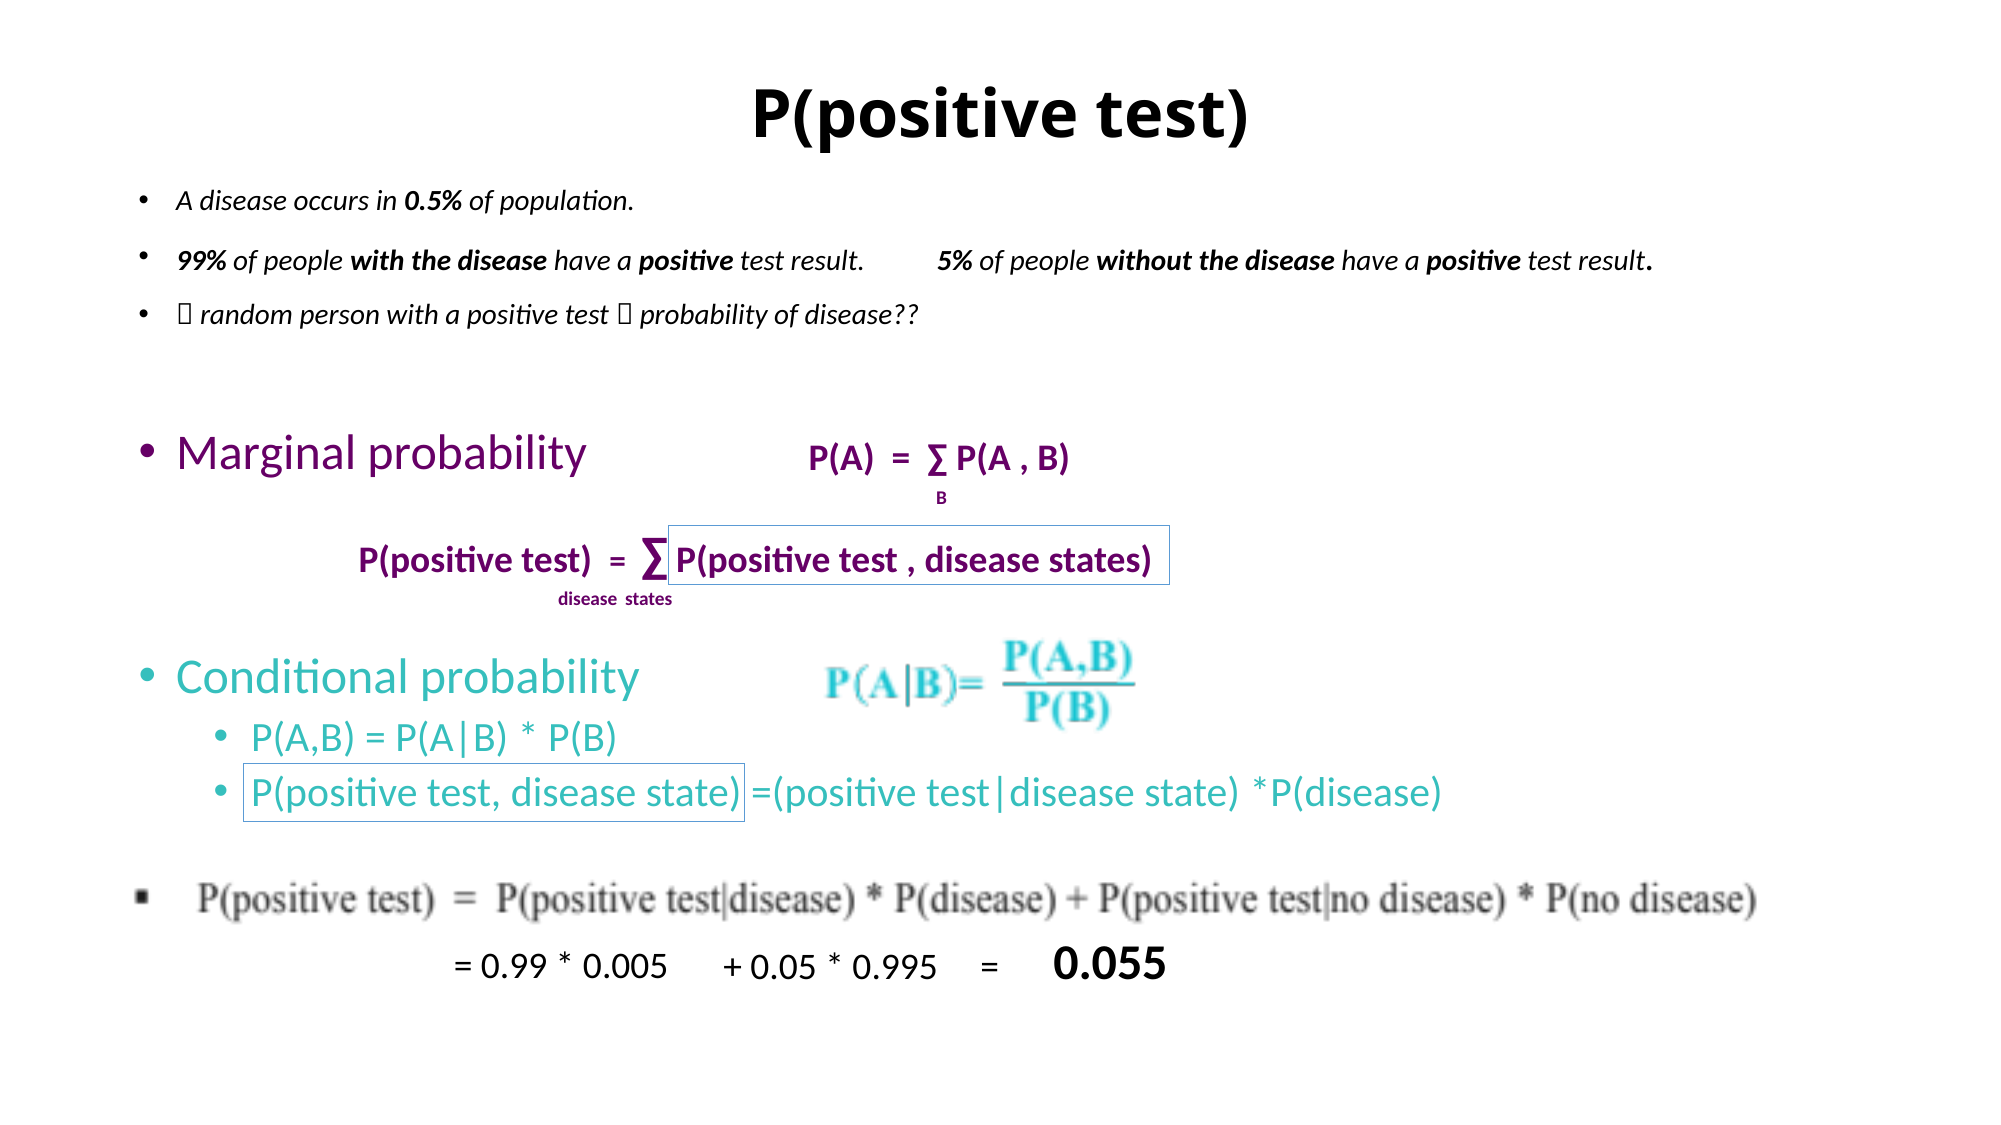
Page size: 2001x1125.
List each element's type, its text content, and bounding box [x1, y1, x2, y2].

picture [796, 609, 1157, 755]
text_box + 0.05 * 0.995 = 0.055 [708, 942, 1183, 997]
text_box P(A) = ∑ P(A , B) B P(positive test) = ∑ P(positive test , disease states) disease states [193, 425, 1471, 670]
text_box = 0.99 * 0.005 [438, 942, 684, 994]
picture [114, 852, 1768, 942]
text_box [243, 763, 745, 822]
title P(positive test) [137, 7, 1863, 225]
text_box [668, 525, 1170, 585]
list A disease occurs in 0.5% of population. 99% of people with the disease have a positive test result. 5% of people without the disease have a positive test result.  random person with a positive test  probability of disease?? Marginal probability Conditional probability P(A,B) = P(A|B) * P(B) P(positive test, disease state) =(positive test|disease state) *P(disease) [123, 177, 1849, 924]
